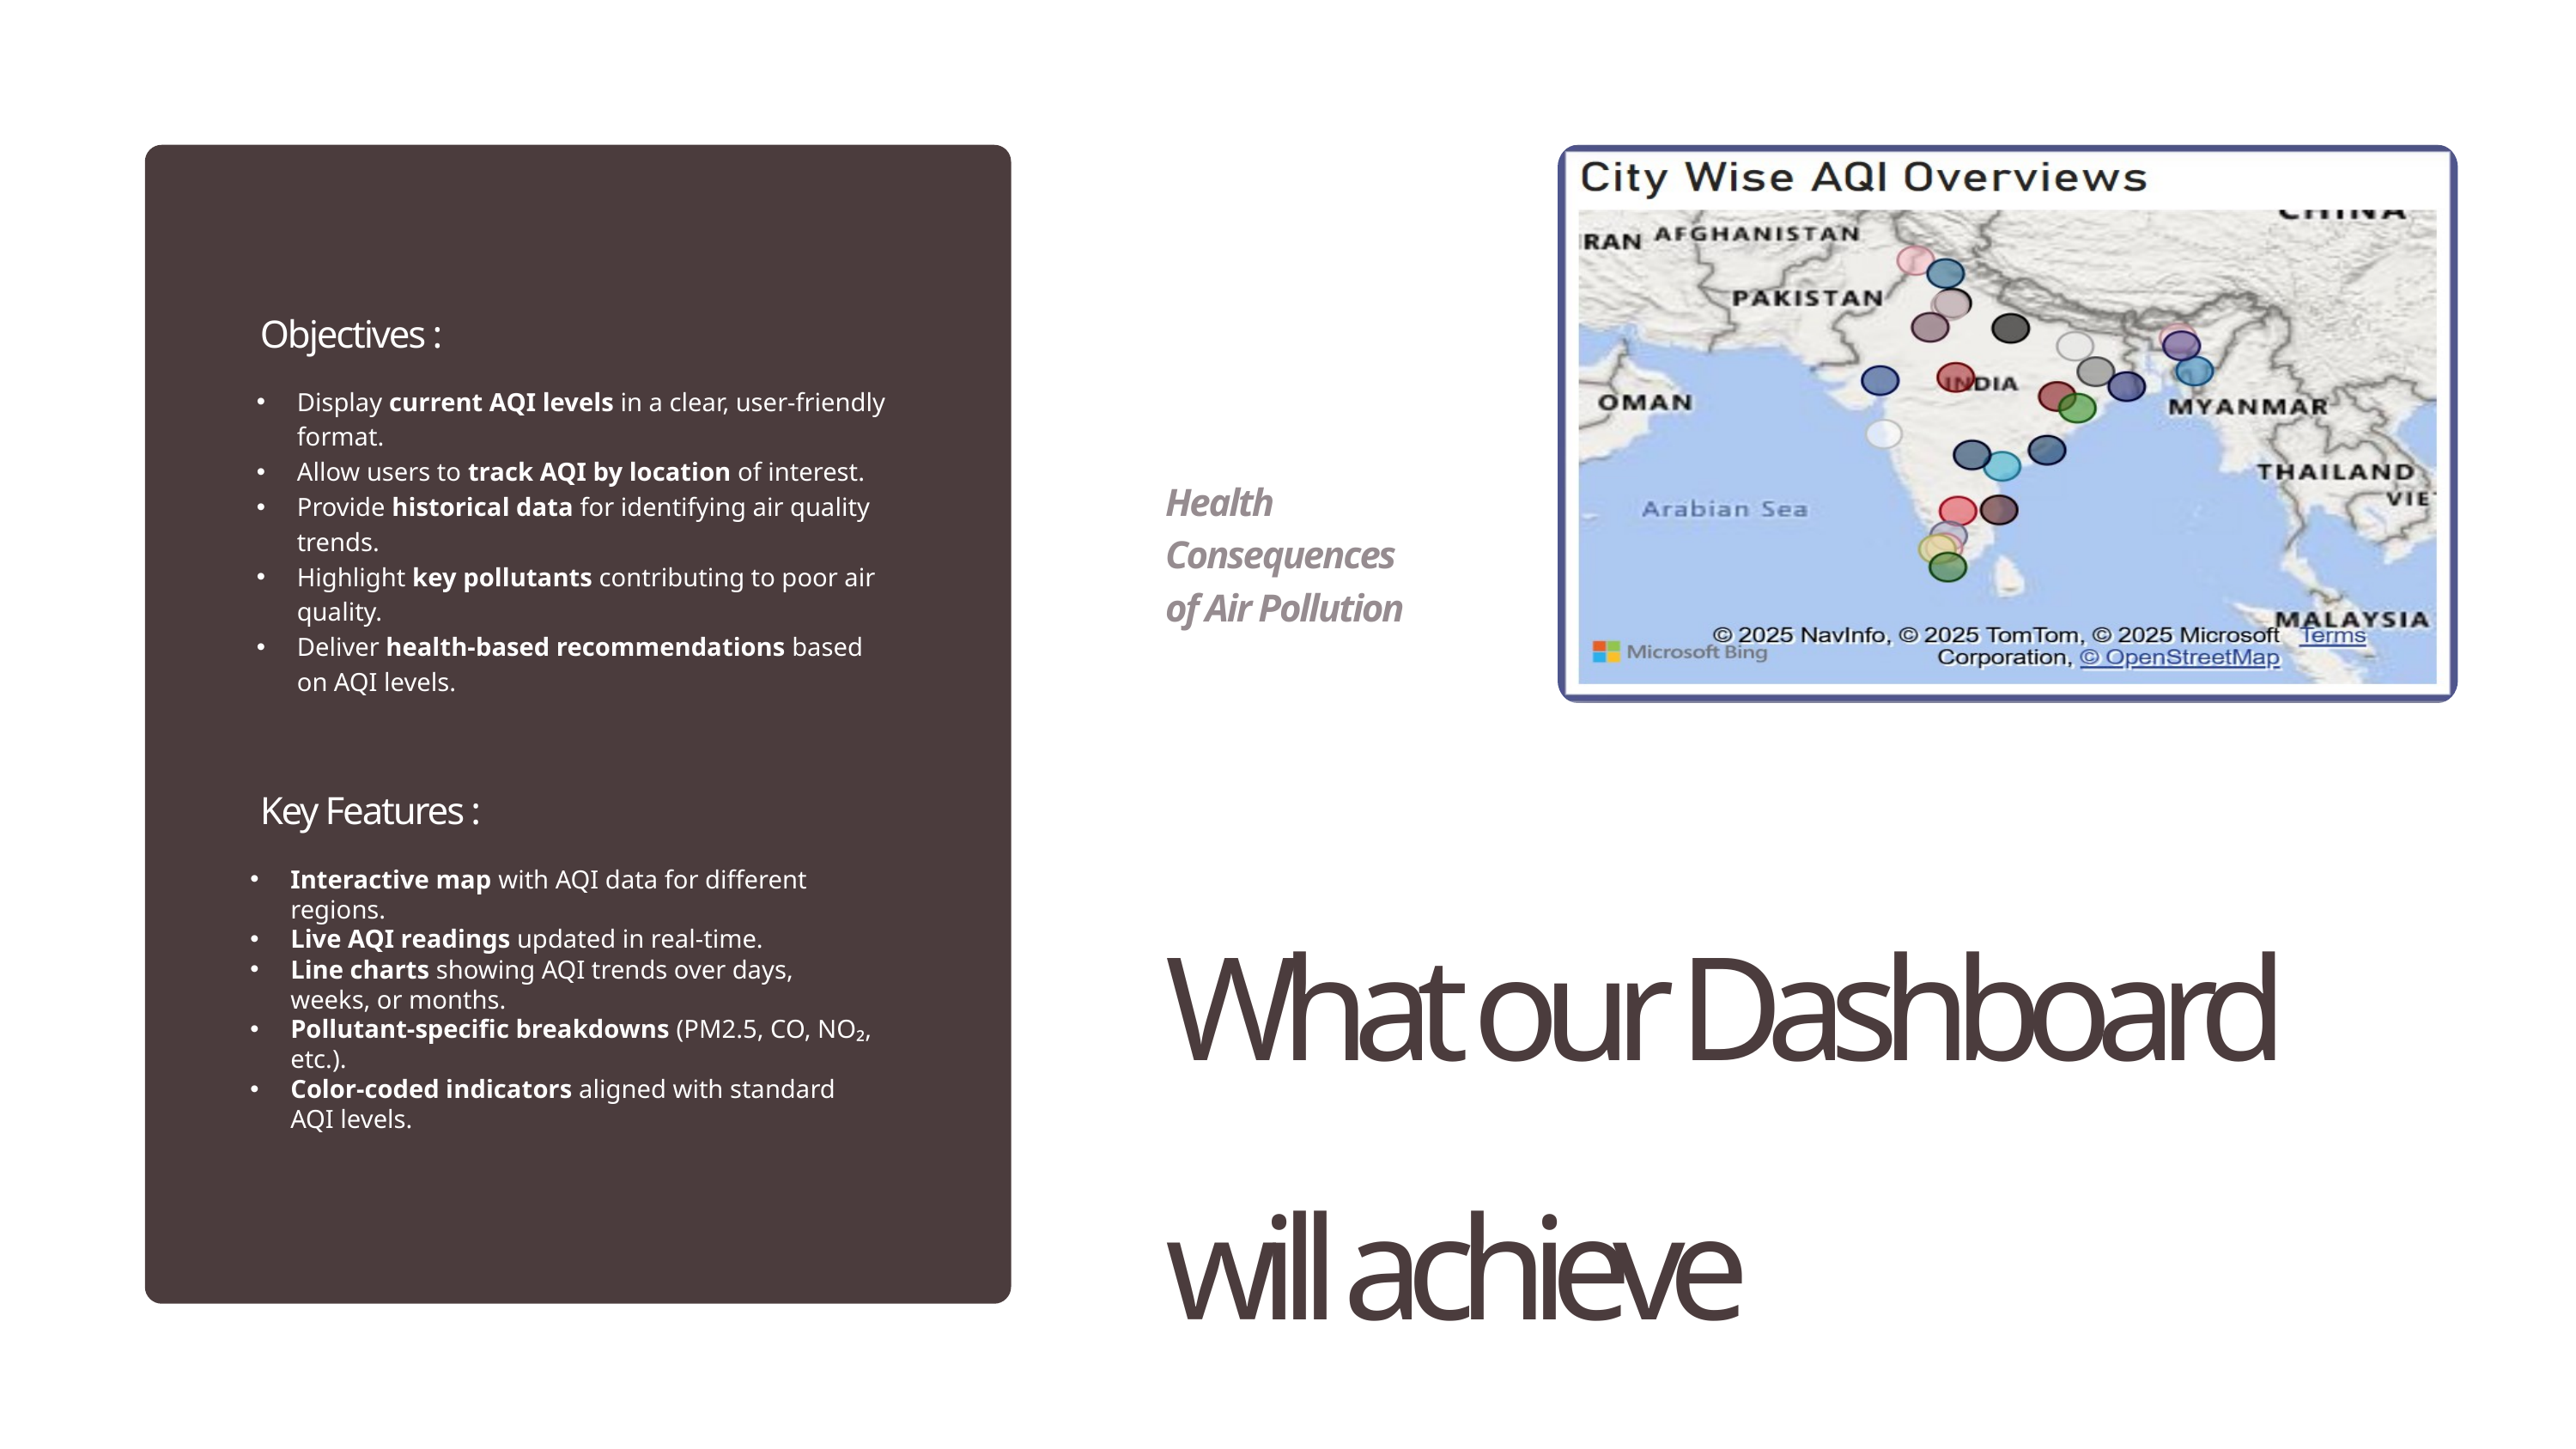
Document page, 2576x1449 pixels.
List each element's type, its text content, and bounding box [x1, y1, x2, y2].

text_box What our Dashboard will achieve [1165, 829, 2576, 1349]
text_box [144, 144, 1012, 1304]
text_box Health Consequences of Air Pollution [1165, 471, 1428, 629]
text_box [1557, 144, 2458, 704]
